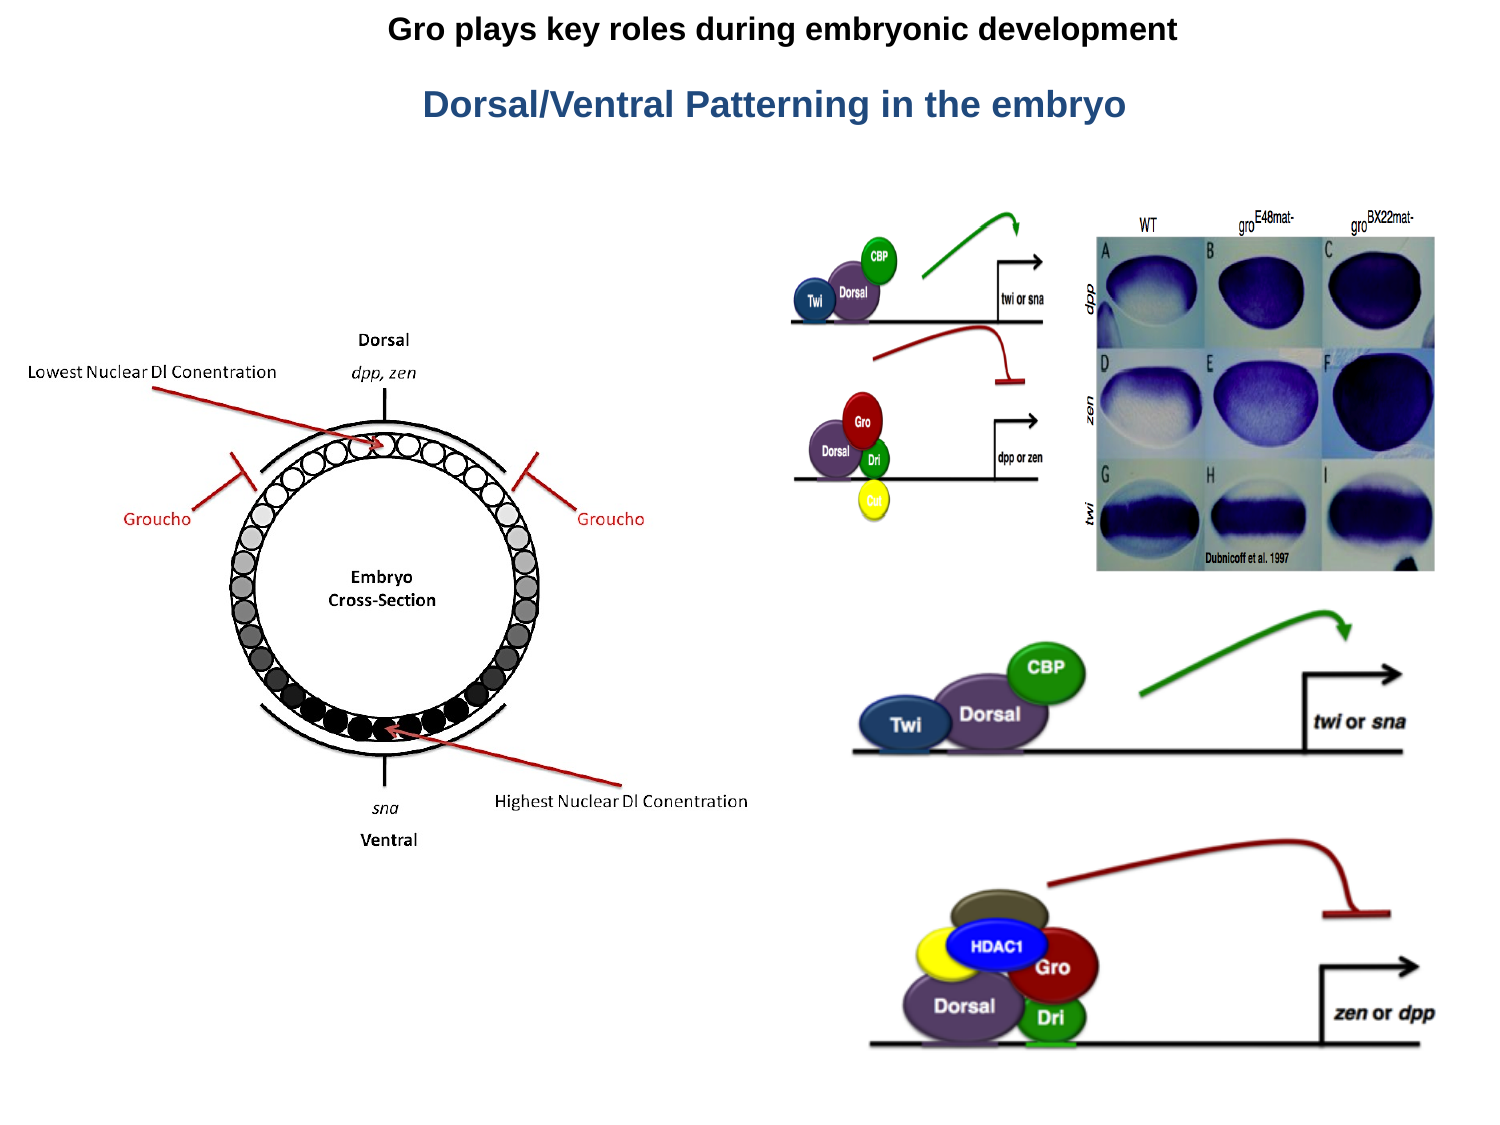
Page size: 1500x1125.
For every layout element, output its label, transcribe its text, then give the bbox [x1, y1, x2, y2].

picture [849, 601, 1442, 1057]
text_box Dorsal/Ventral Patterning in the embryo [99, 74, 1450, 130]
title Gro plays key roles during embryonic development [75, 0, 1500, 55]
picture [0, 156, 1442, 875]
